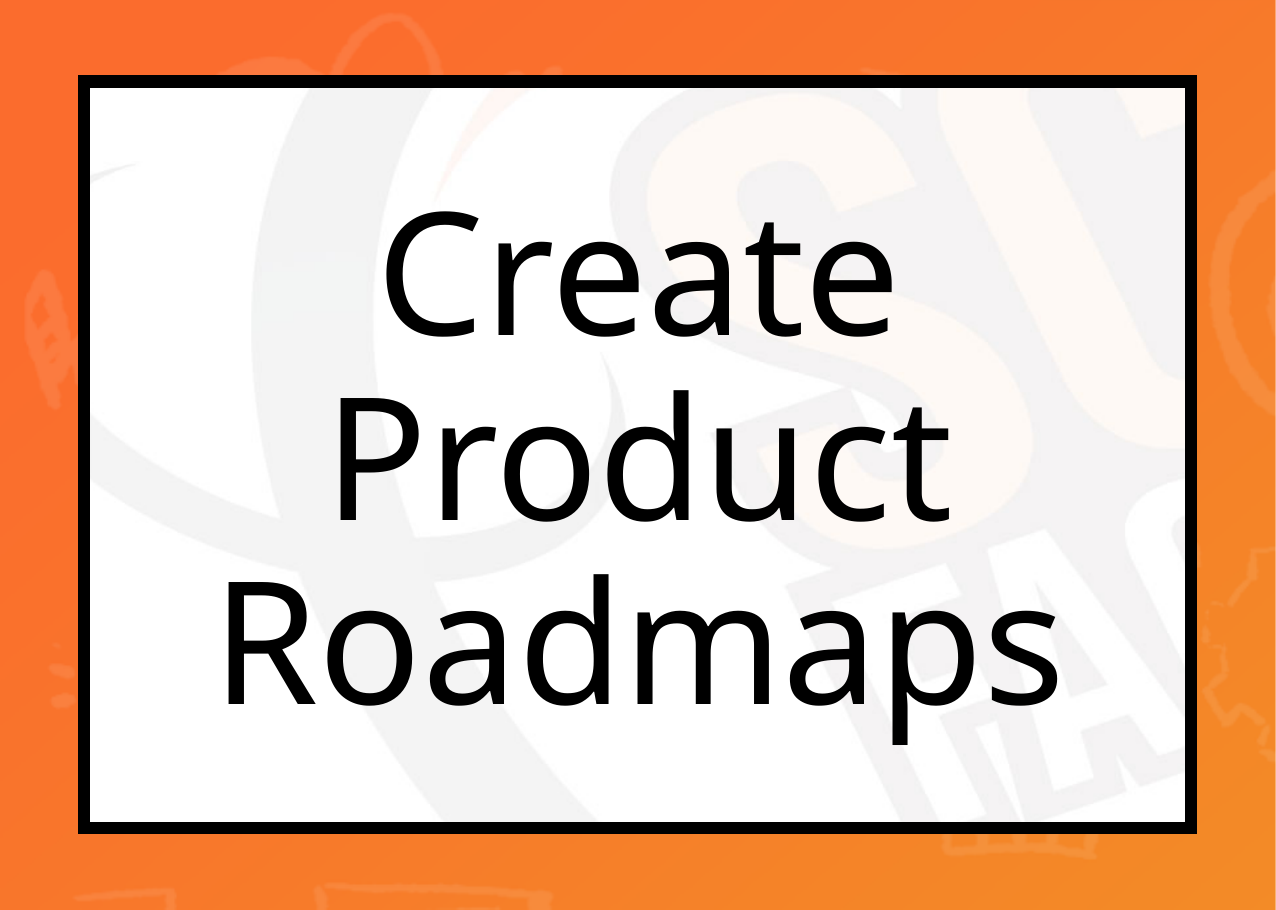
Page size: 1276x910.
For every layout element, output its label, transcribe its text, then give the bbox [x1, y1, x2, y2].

list Create Product Roadmaps [102, 101, 1175, 813]
picture [0, 0, 1276, 910]
